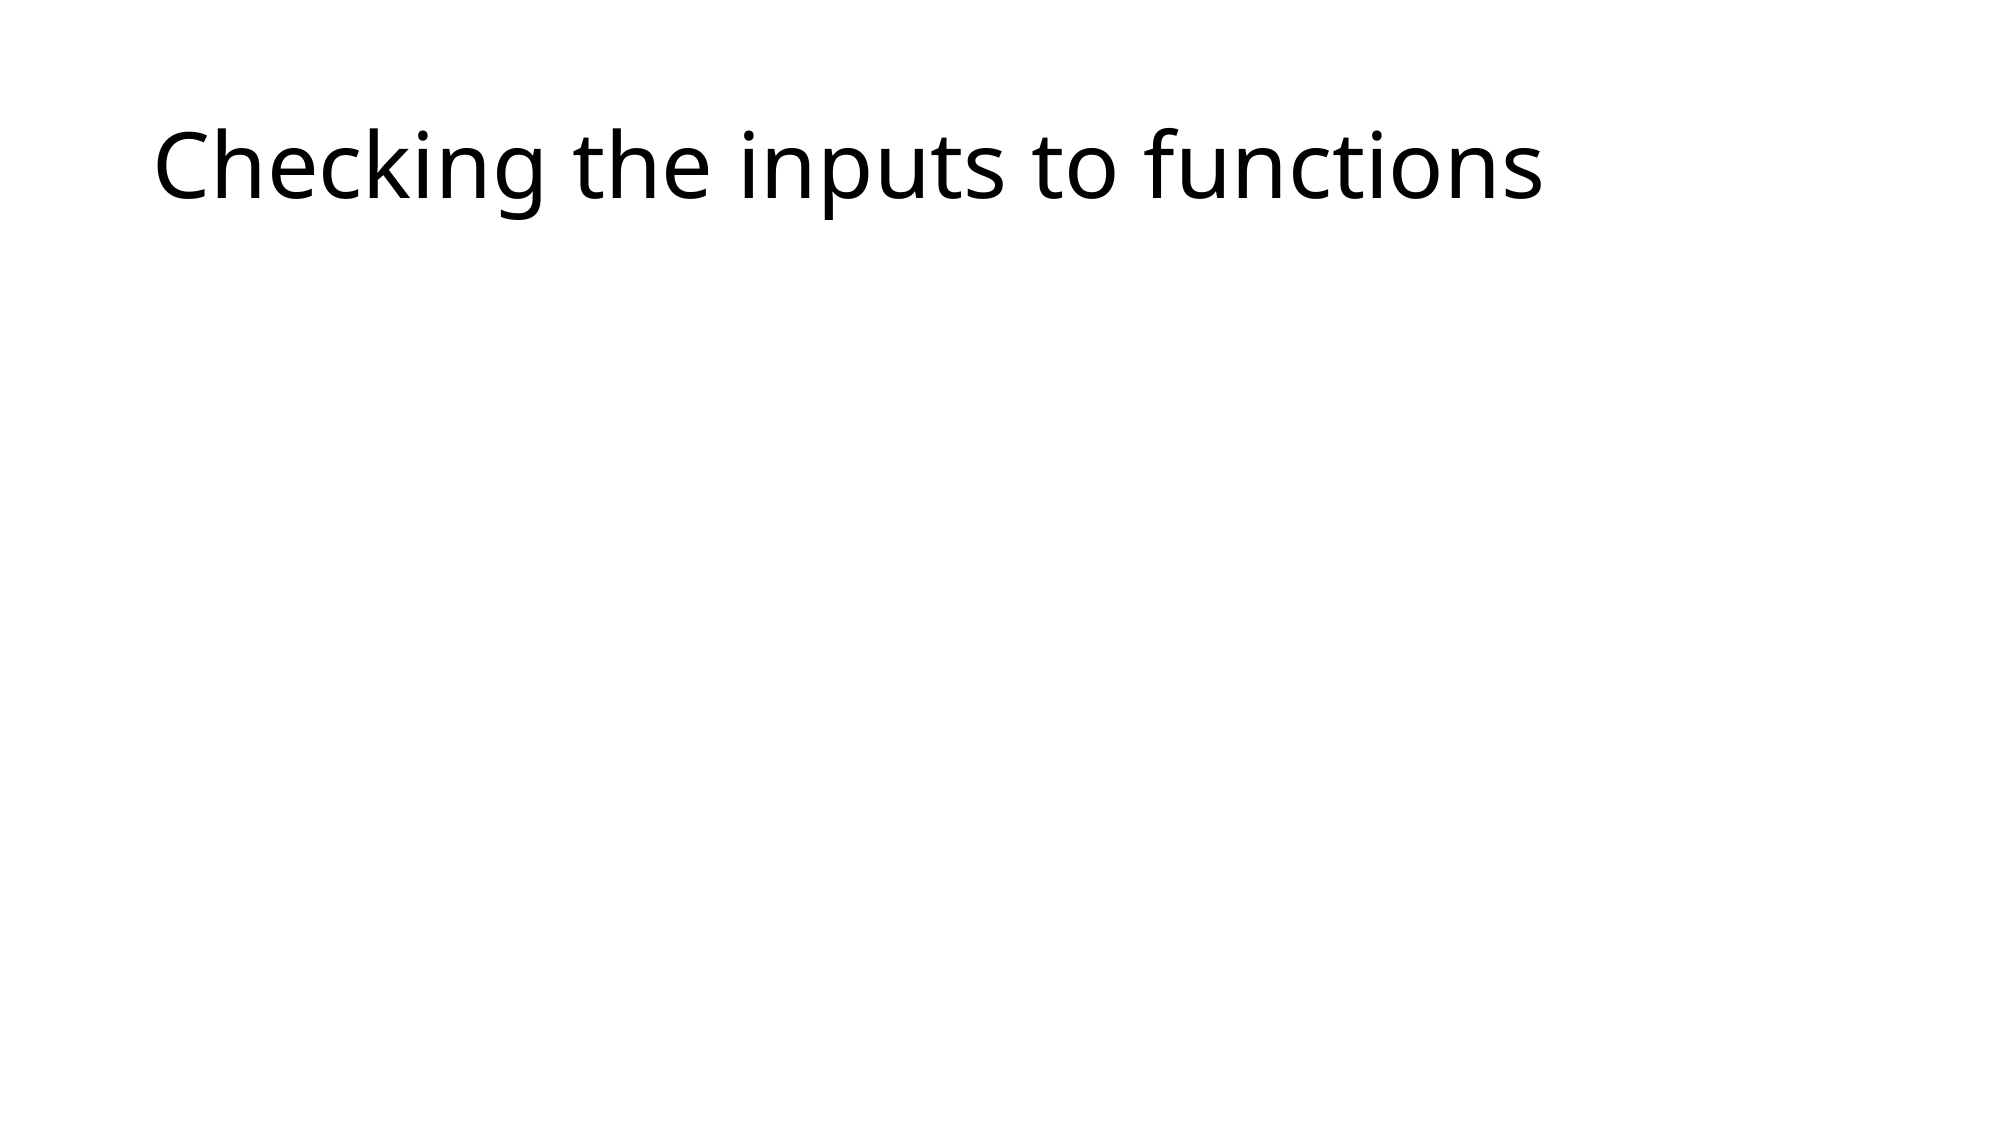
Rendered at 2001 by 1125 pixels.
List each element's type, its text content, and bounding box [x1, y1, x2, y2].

title Checking the inputs to functions [137, 59, 1863, 278]
